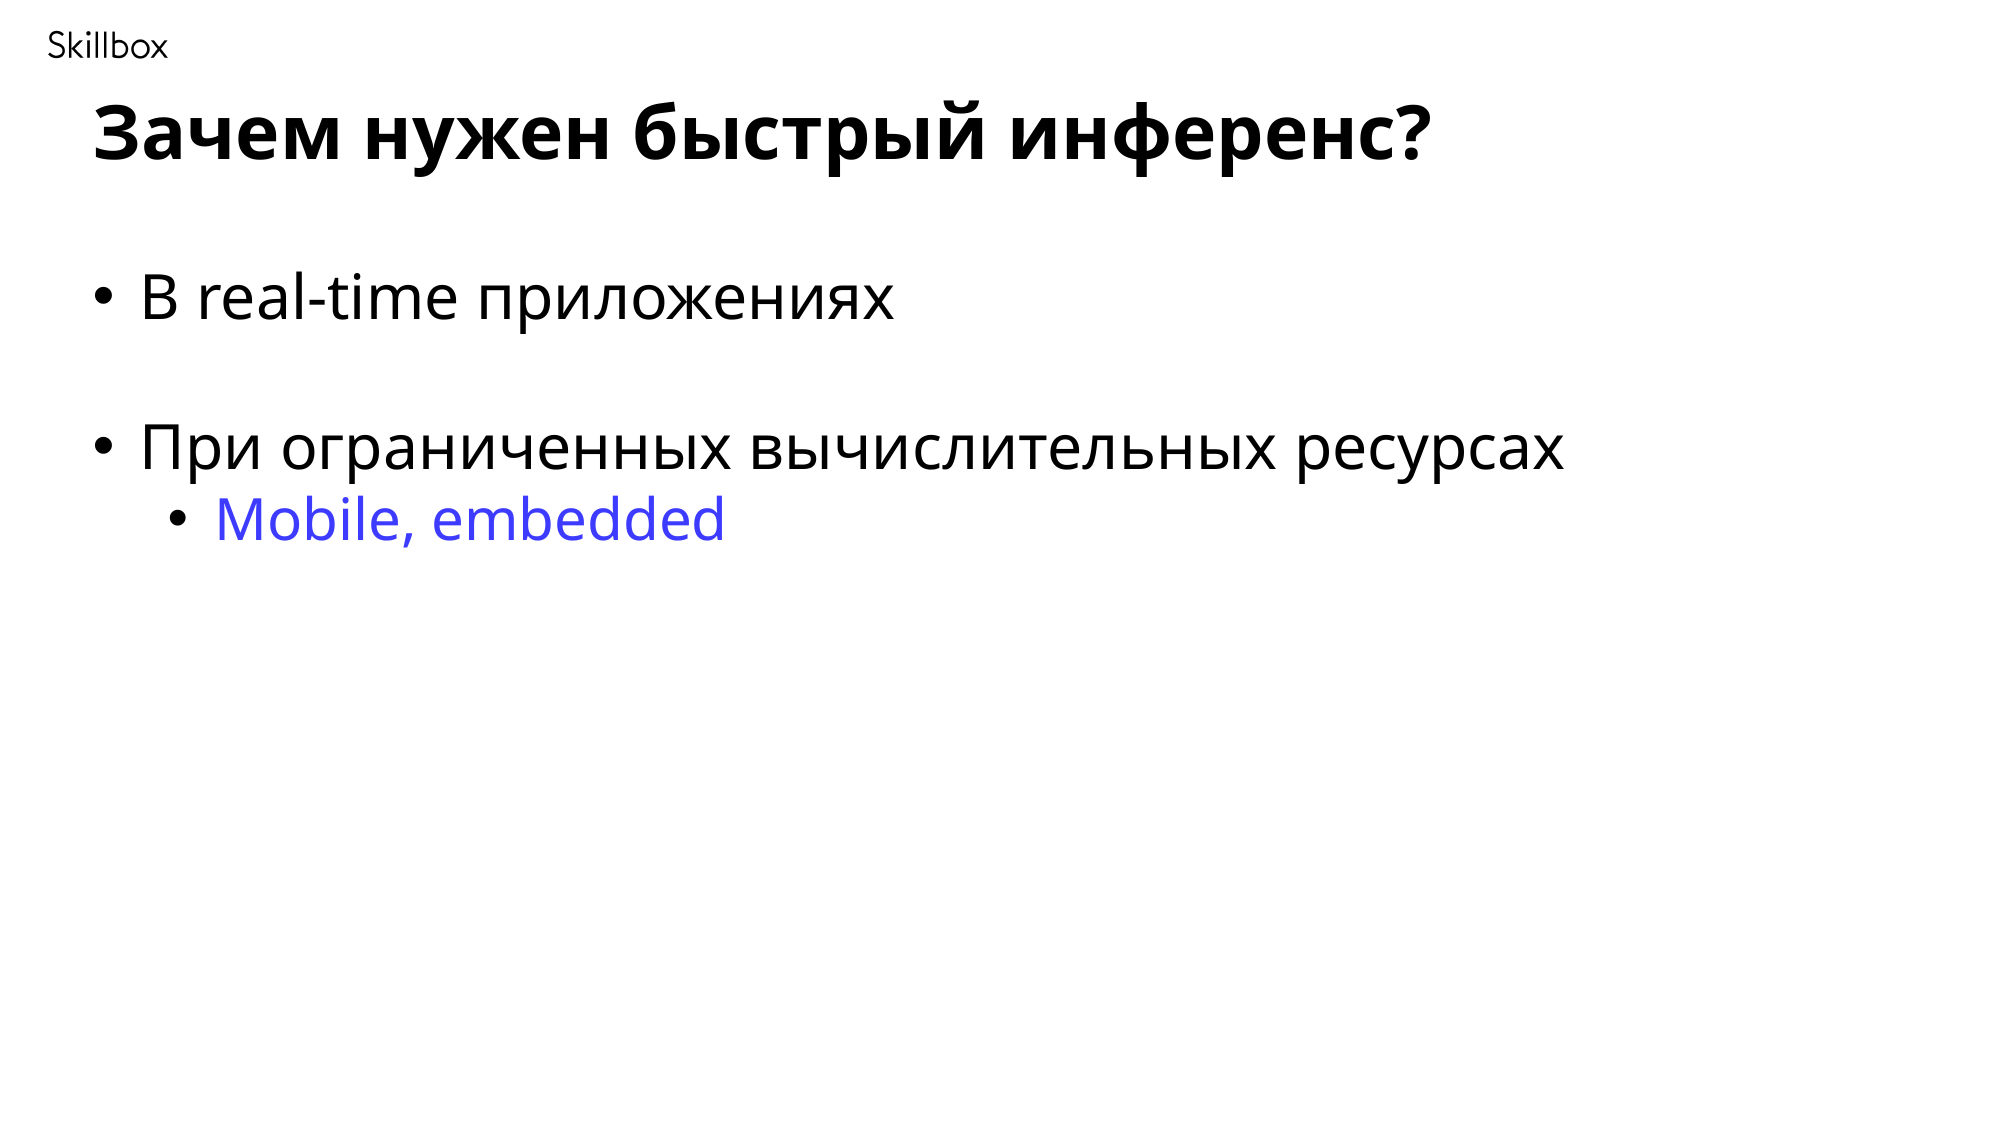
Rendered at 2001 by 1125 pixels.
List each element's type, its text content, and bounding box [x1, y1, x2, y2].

picture [48, 30, 168, 59]
text_box В real-time приложениях При ограниченных вычислительных ресурсах Mobile, embedded [77, 249, 1953, 635]
text_box Зачем нужен быстрый инференс? [77, 81, 1982, 190]
